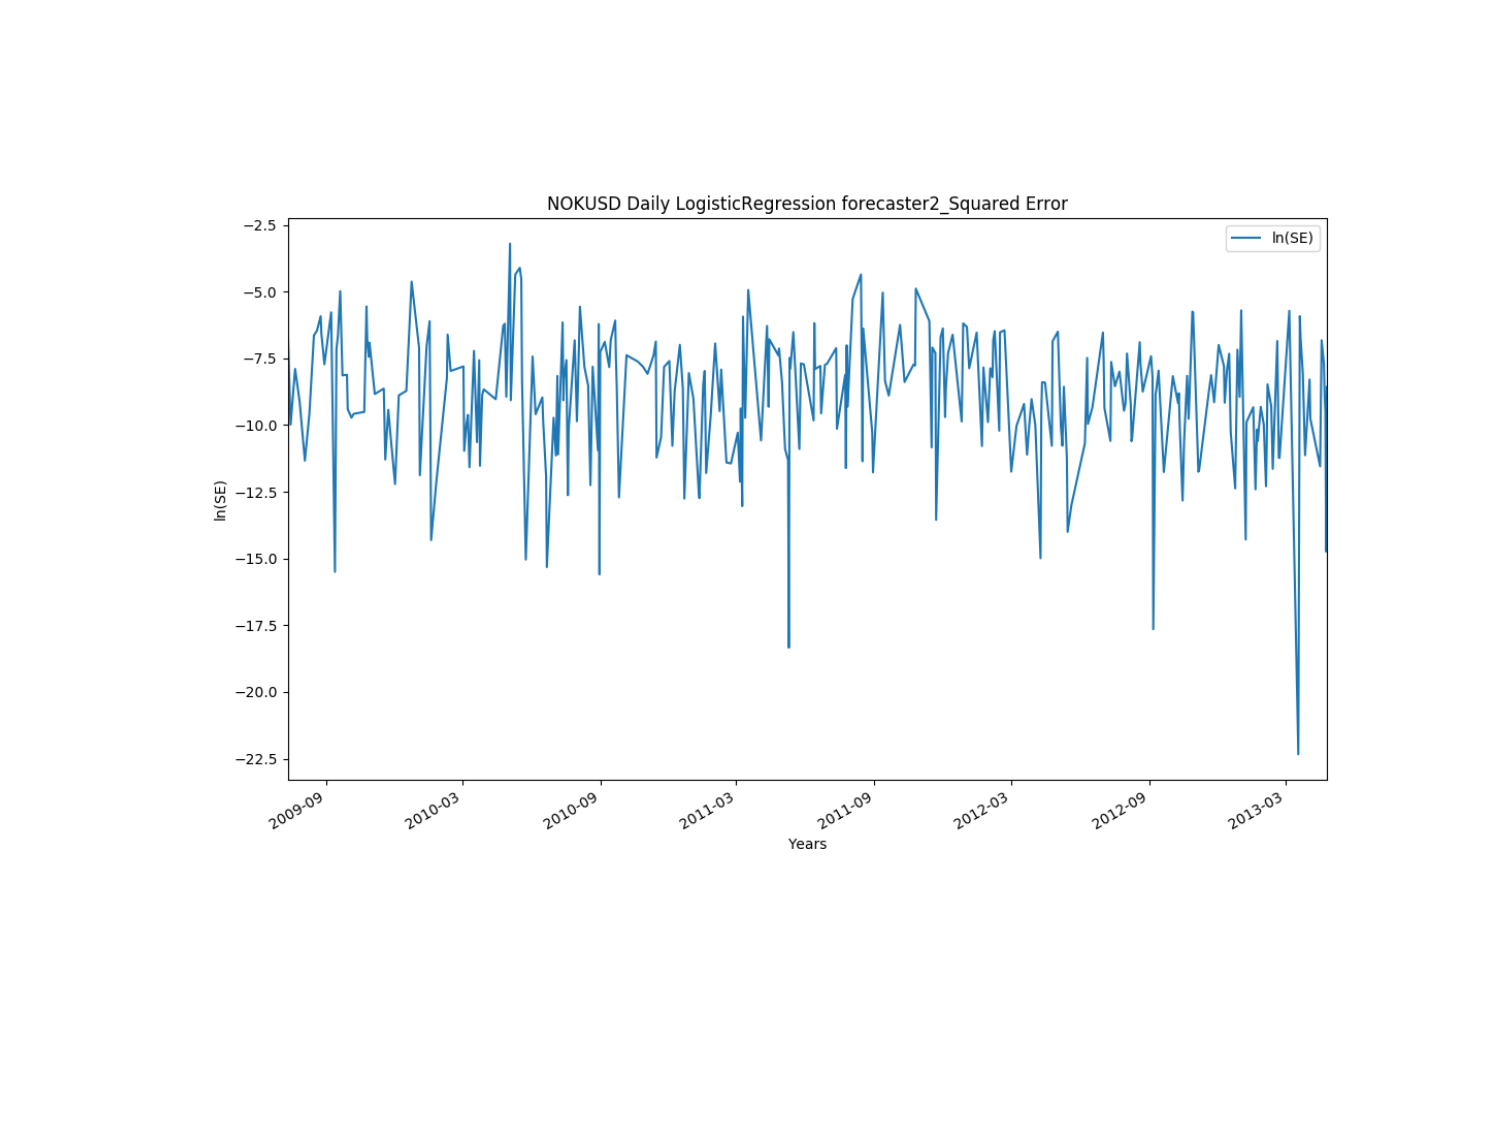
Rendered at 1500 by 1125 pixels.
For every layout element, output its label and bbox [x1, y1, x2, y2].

picture [119, 119, 1461, 946]
